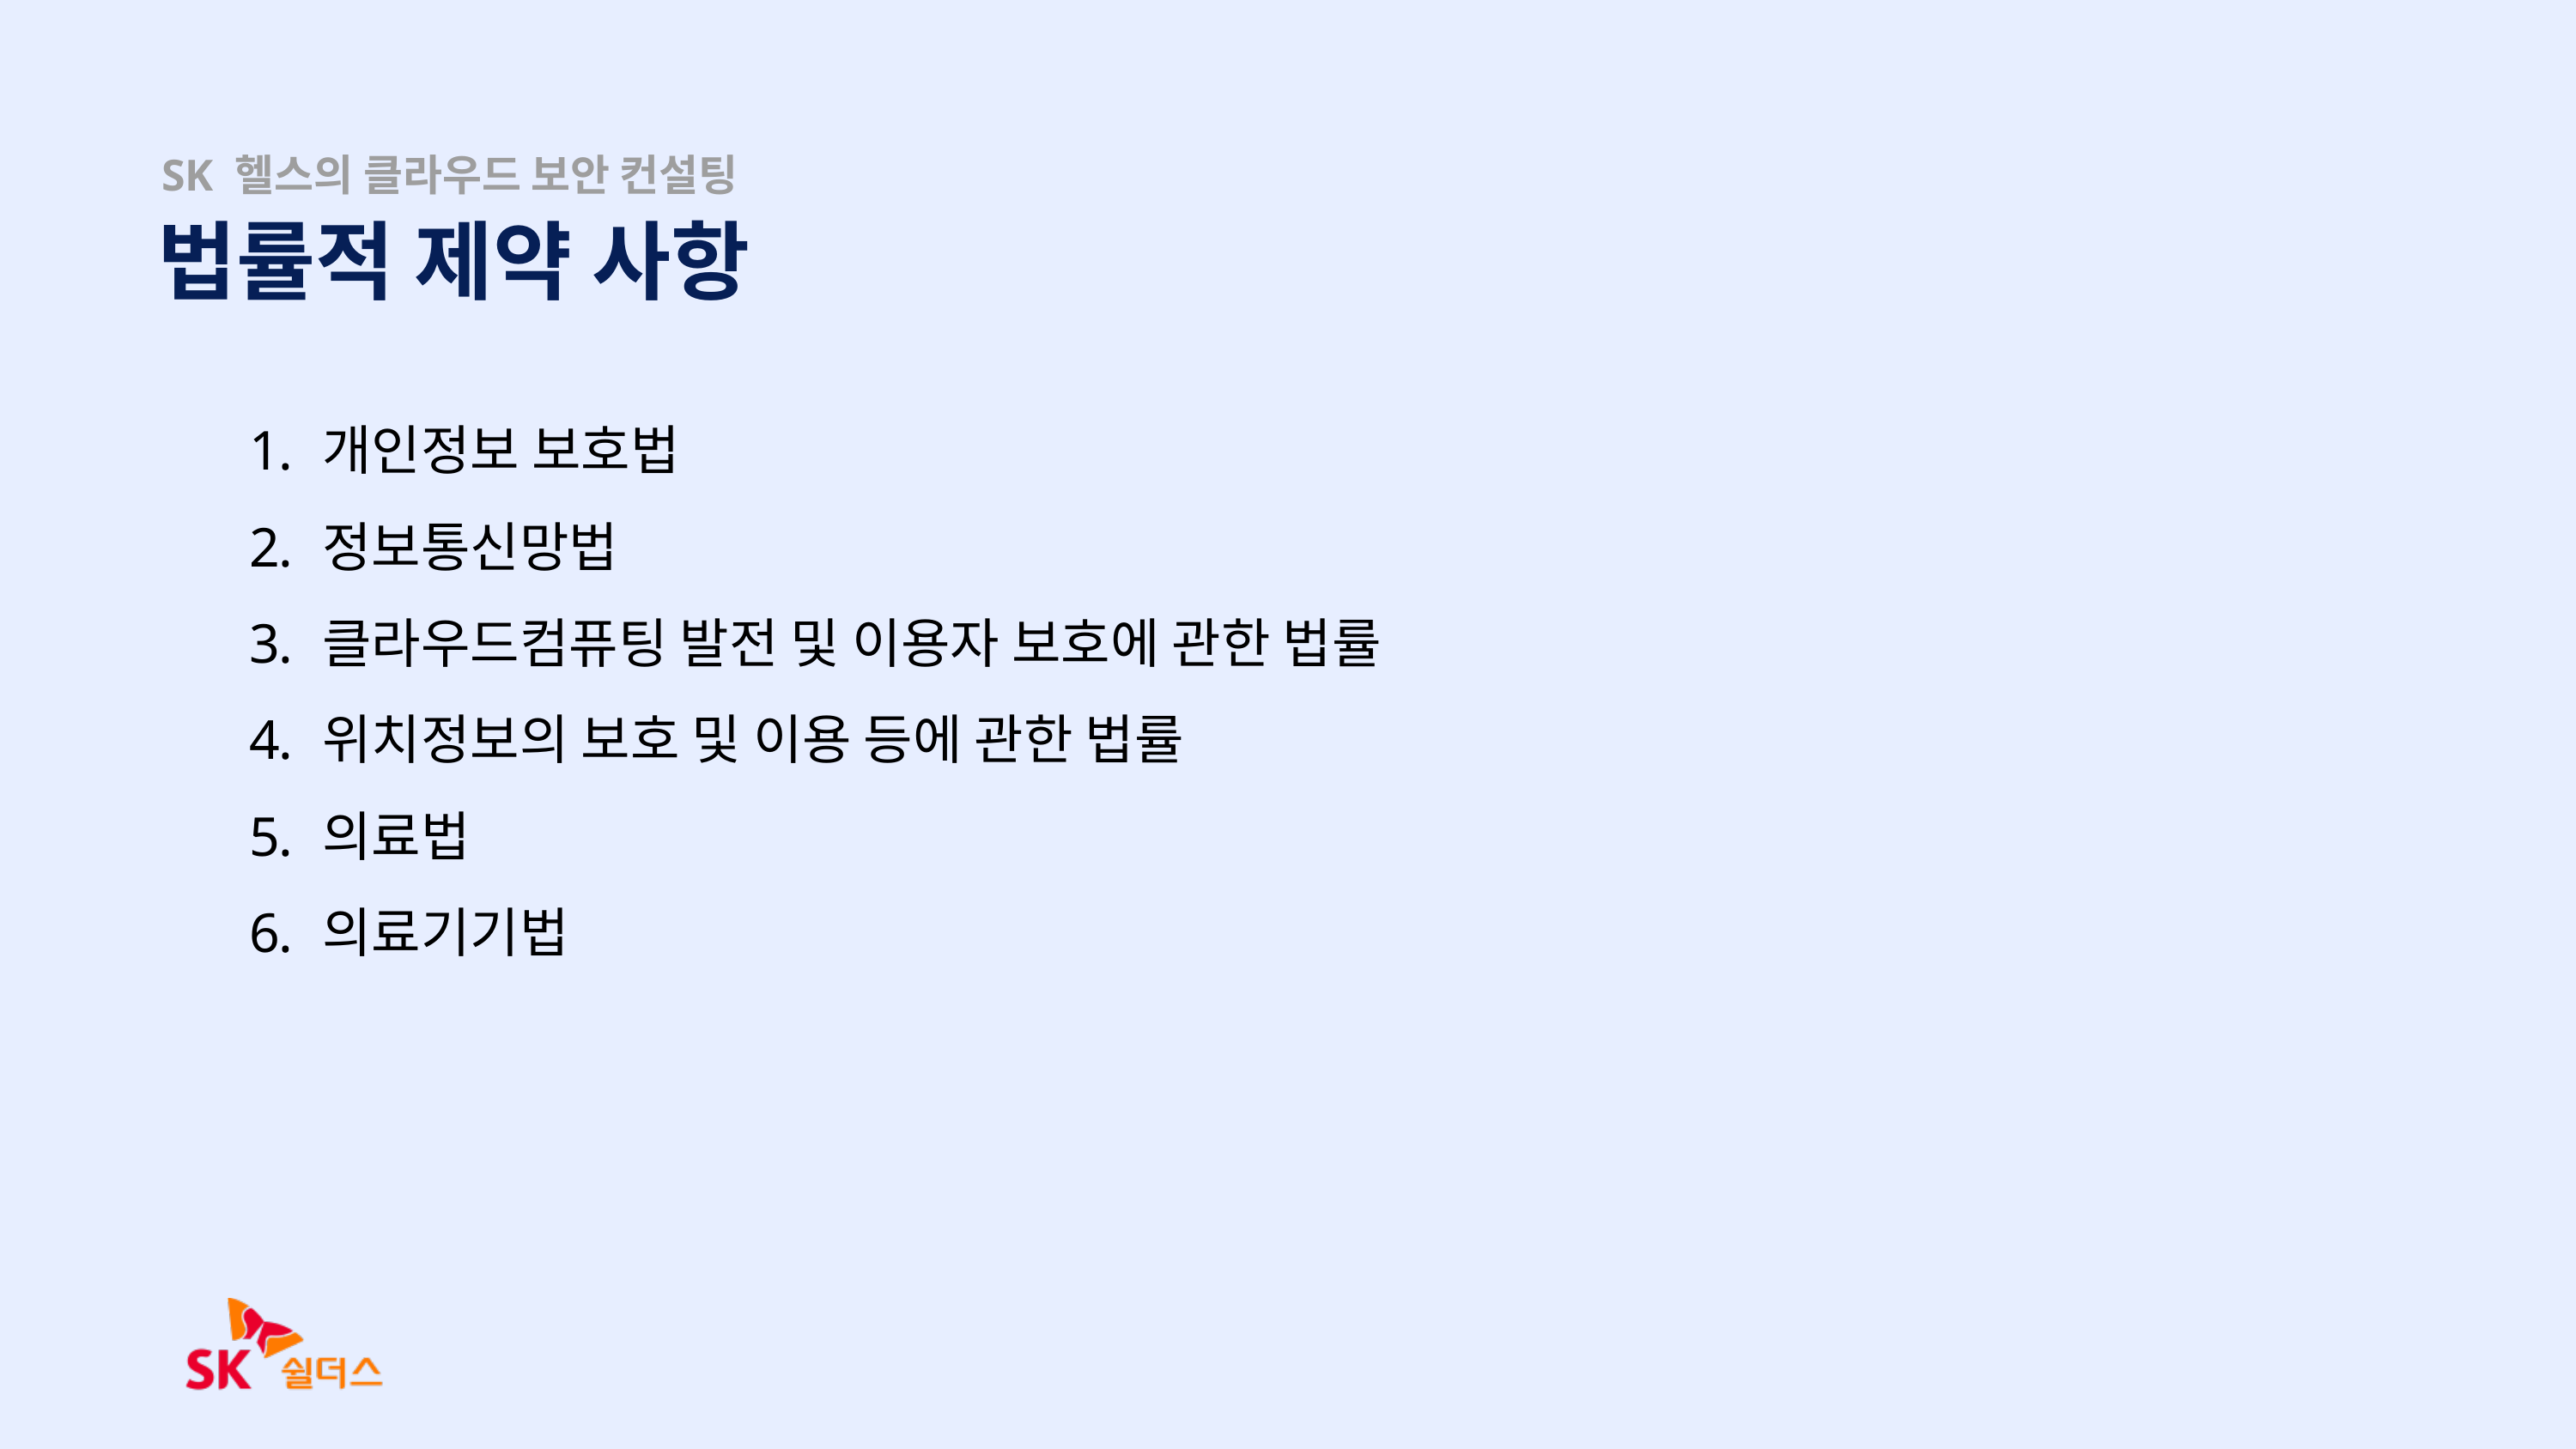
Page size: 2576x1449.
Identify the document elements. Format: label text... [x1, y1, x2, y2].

text_box 법률적 제약 사항 [144, 201, 1473, 318]
text_box 개인정보 보호법 정보통신망법 클라우드컴퓨팅 발전 및 이용자 보호에 관한 법률 위치정보의 보호 및 이용 등에 관한 법률 의료법 의료기기법 [236, 378, 1953, 970]
picture [185, 1297, 384, 1392]
text_box SK 헬스의 클라우드 보안 컨설팅 [149, 142, 1405, 206]
